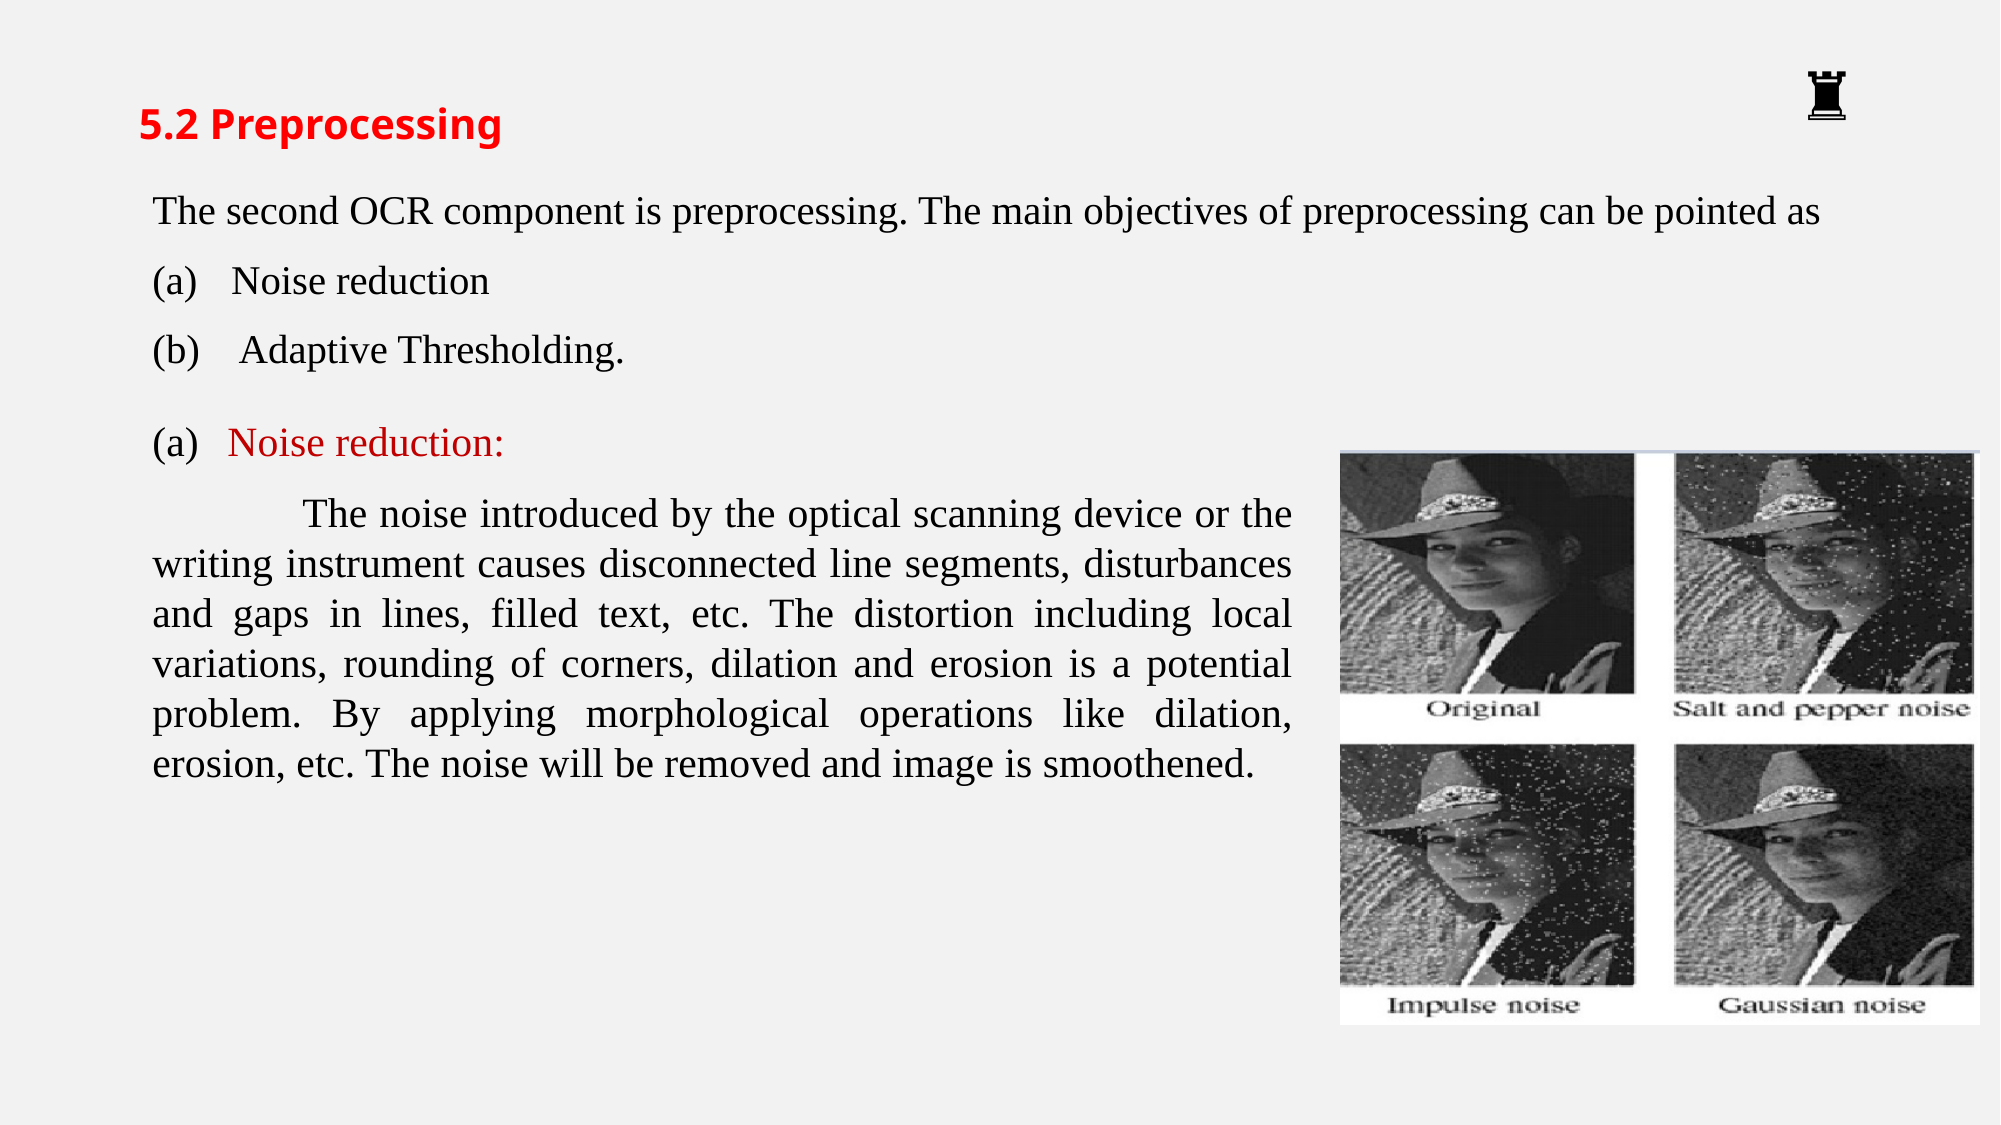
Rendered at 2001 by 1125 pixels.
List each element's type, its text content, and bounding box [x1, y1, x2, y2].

text_box 5.2 Preprocessing [124, 90, 702, 156]
picture [1340, 450, 1980, 1025]
text_box Noise reduction: The noise introduced by the optical scanning device or the writing instrument causes disconnected line segments, disturbances and gaps in lines, filled text, etc. The distortion including local variations, rounding of corners, dilation and erosion is a potential problem. By applying morphological operations like dilation, erosion, etc. The noise will be removed and image is smoothened. [137, 407, 1309, 793]
text_box ♜ [1782, 46, 1876, 142]
text_box The second OCR component is preprocessing. The main objectives of preprocessing can be pointed as Noise reduction (b) Adaptive Thresholding. [137, 176, 1863, 388]
